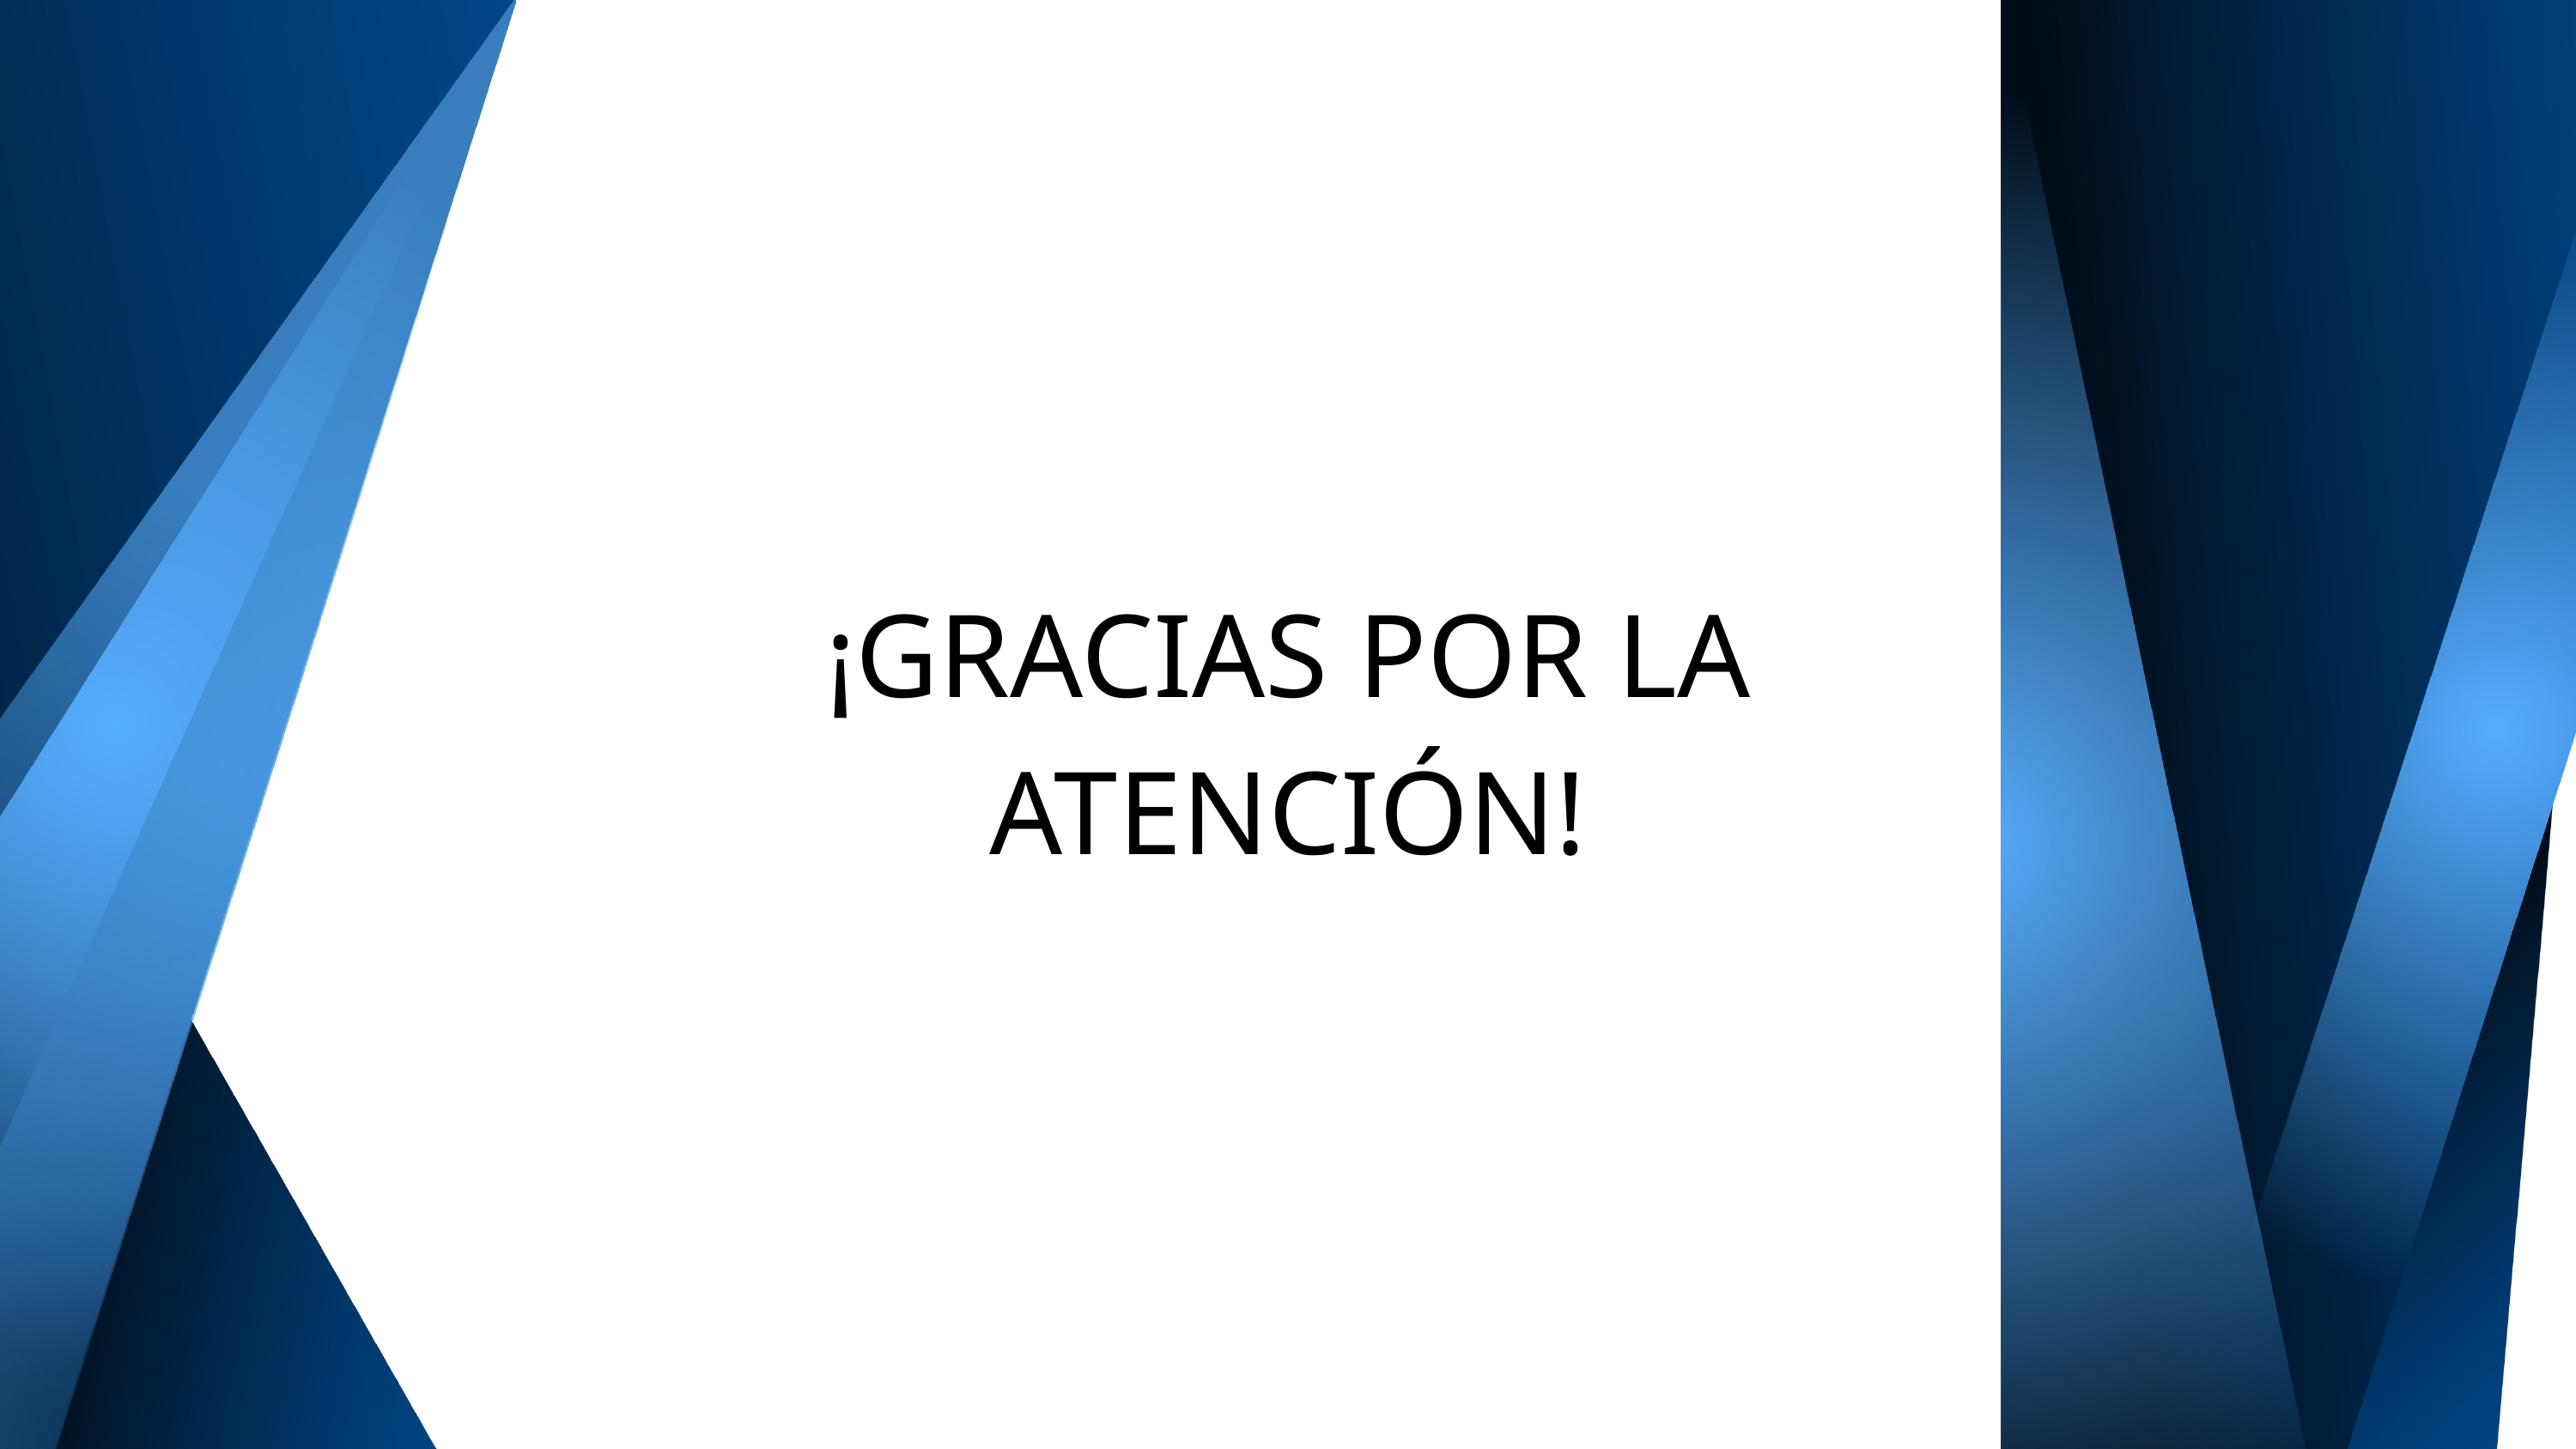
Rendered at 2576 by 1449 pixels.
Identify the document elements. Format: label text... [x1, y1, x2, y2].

text_box ¡GRACIAS POR LA ATENCIÓN! [671, 563, 1905, 877]
text_box [2001, 0, 2576, 1449]
text_box [0, 0, 517, 1449]
